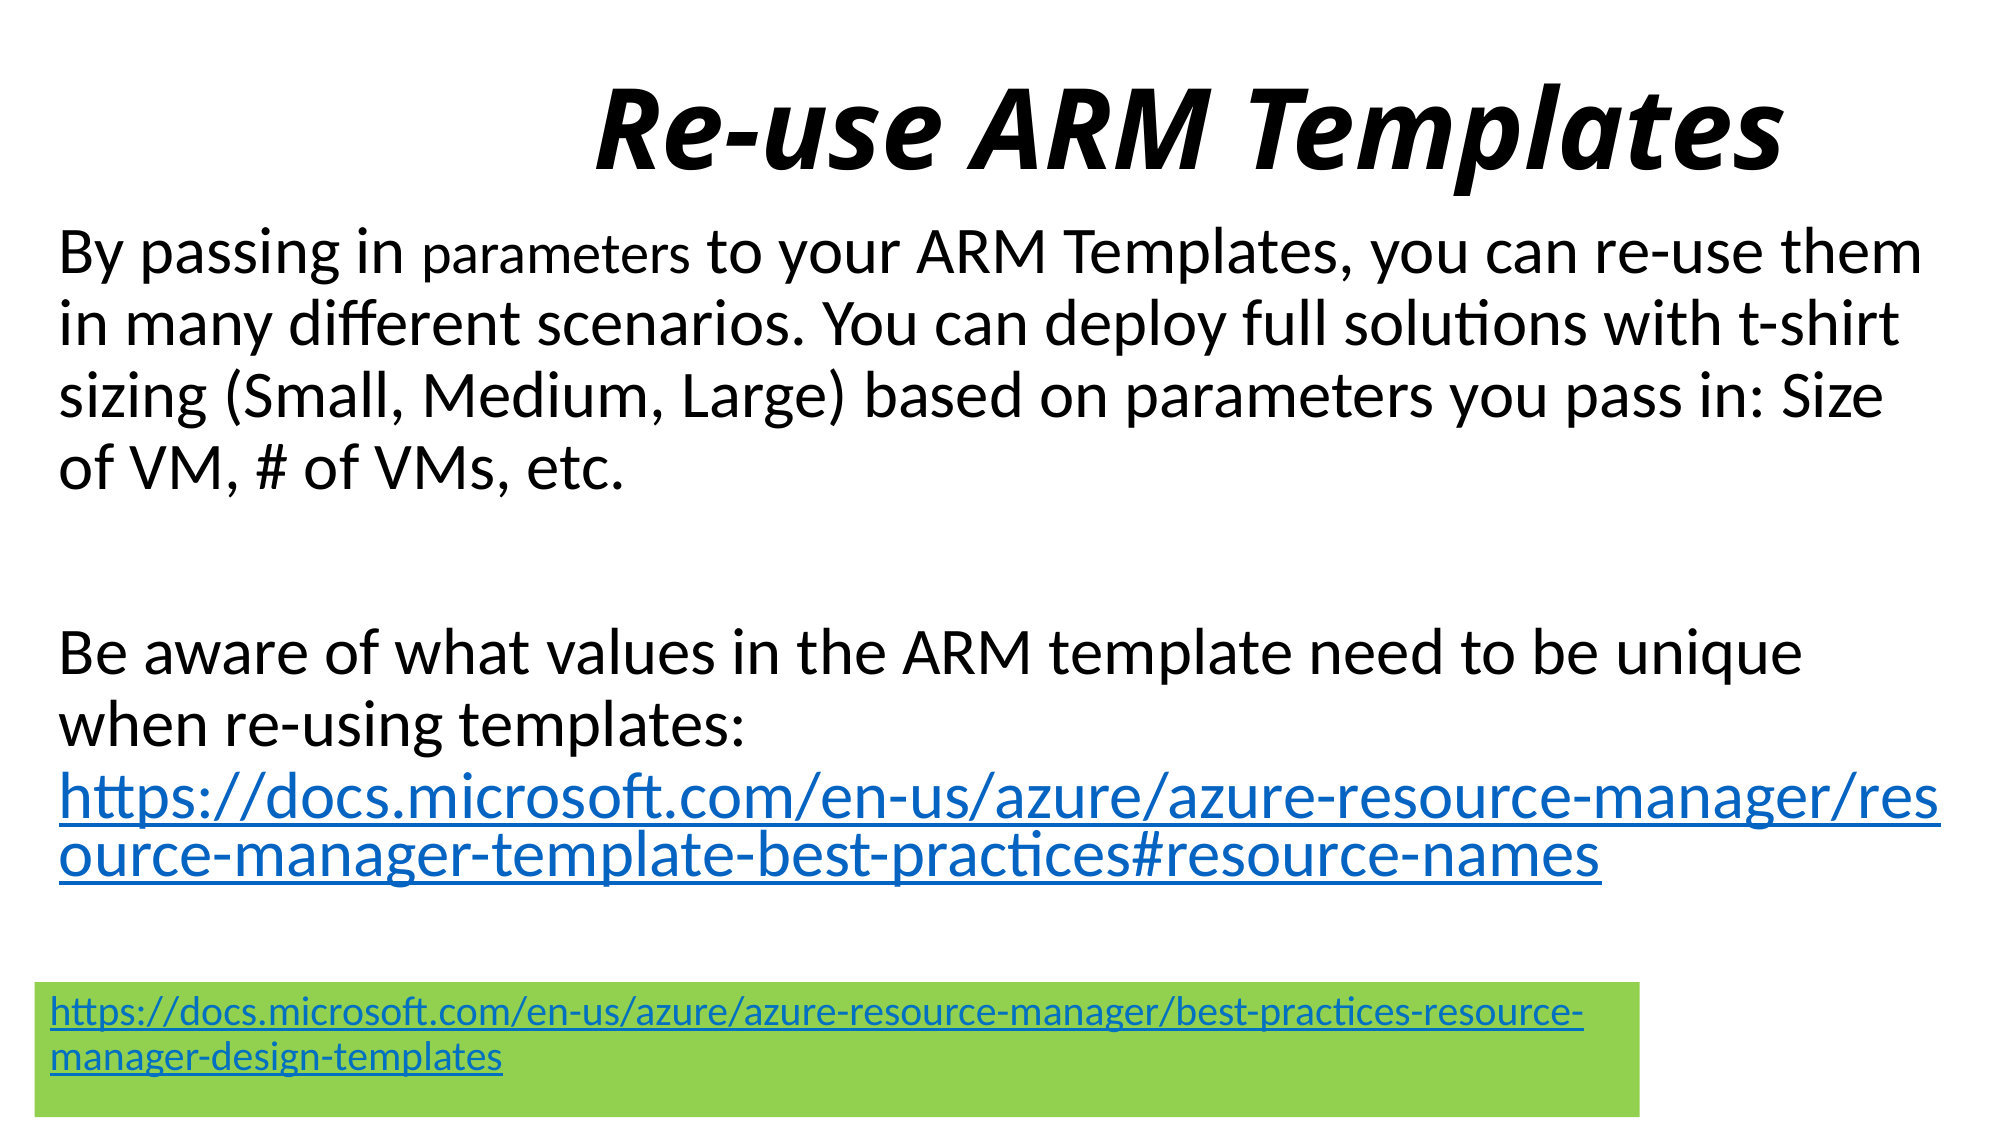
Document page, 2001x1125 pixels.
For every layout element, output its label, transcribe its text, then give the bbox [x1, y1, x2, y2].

title Re-use ARM Templates [578, 57, 1956, 208]
list By passing in parameters to your ARM Templates, you can re-use them in many different scenarios. You can deploy full solutions with t-shirt sizing (Small, Medium, Large) based on parameters you pass in: Size of VM, # of VMs, etc. Be aware of what values in the ARM template need to be unique when re-using templates: https://docs.microsoft.com/en-us/azure/azure-resource-manager/resource-manager-template-best-practices#resource-names [43, 208, 1956, 970]
list https://docs.microsoft.com/en-us/azure/azure-resource-manager/best-practices-resource-manager-design-templates [34, 982, 1640, 1118]
